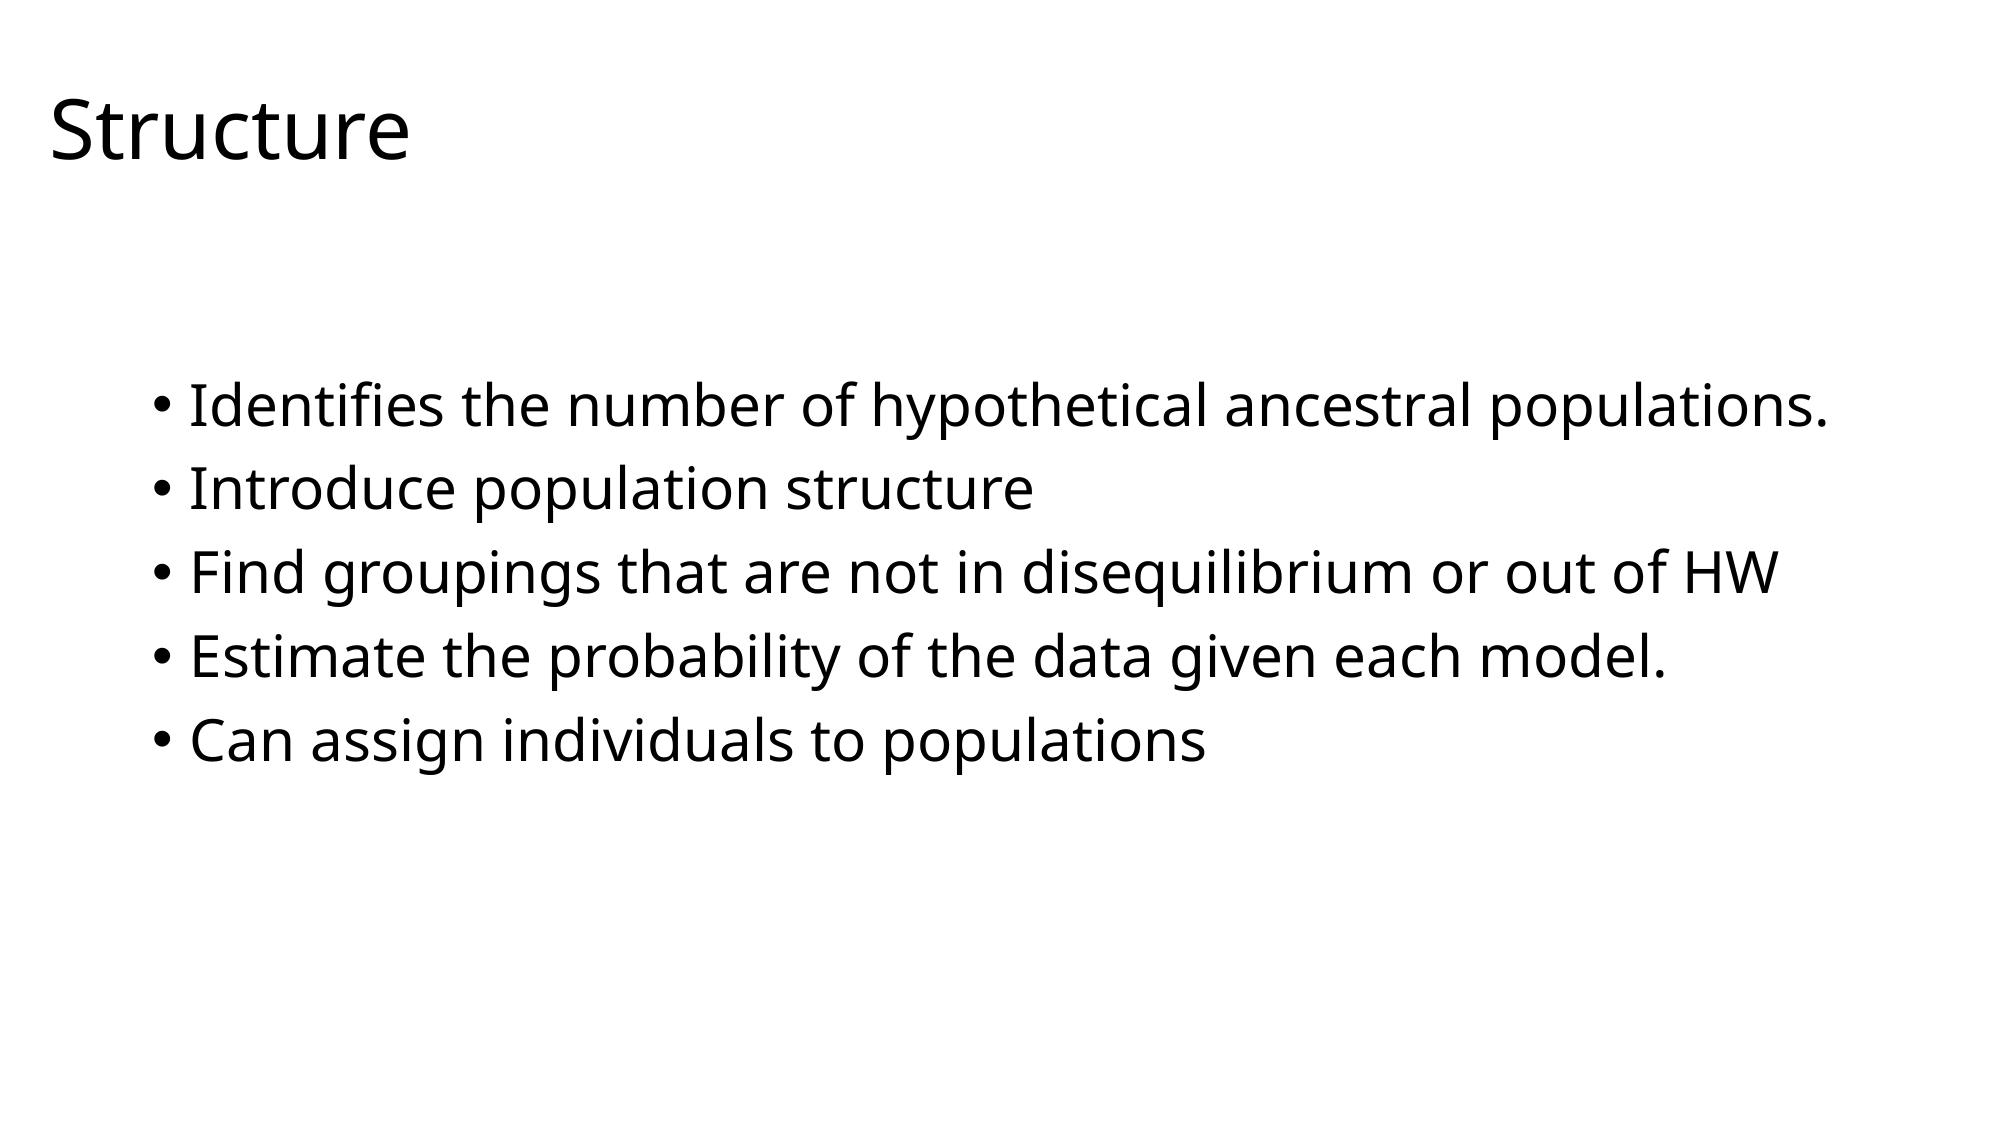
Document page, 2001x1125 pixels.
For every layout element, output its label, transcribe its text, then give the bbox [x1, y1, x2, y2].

list Identifies the number of hypothetical ancestral populations. Introduce population structure Find groupings that are not in disequilibrium or out of HW Estimate the probability of the data given each model. Can assign individuals to populations [137, 277, 1863, 1014]
title Structure [34, 24, 1760, 242]
